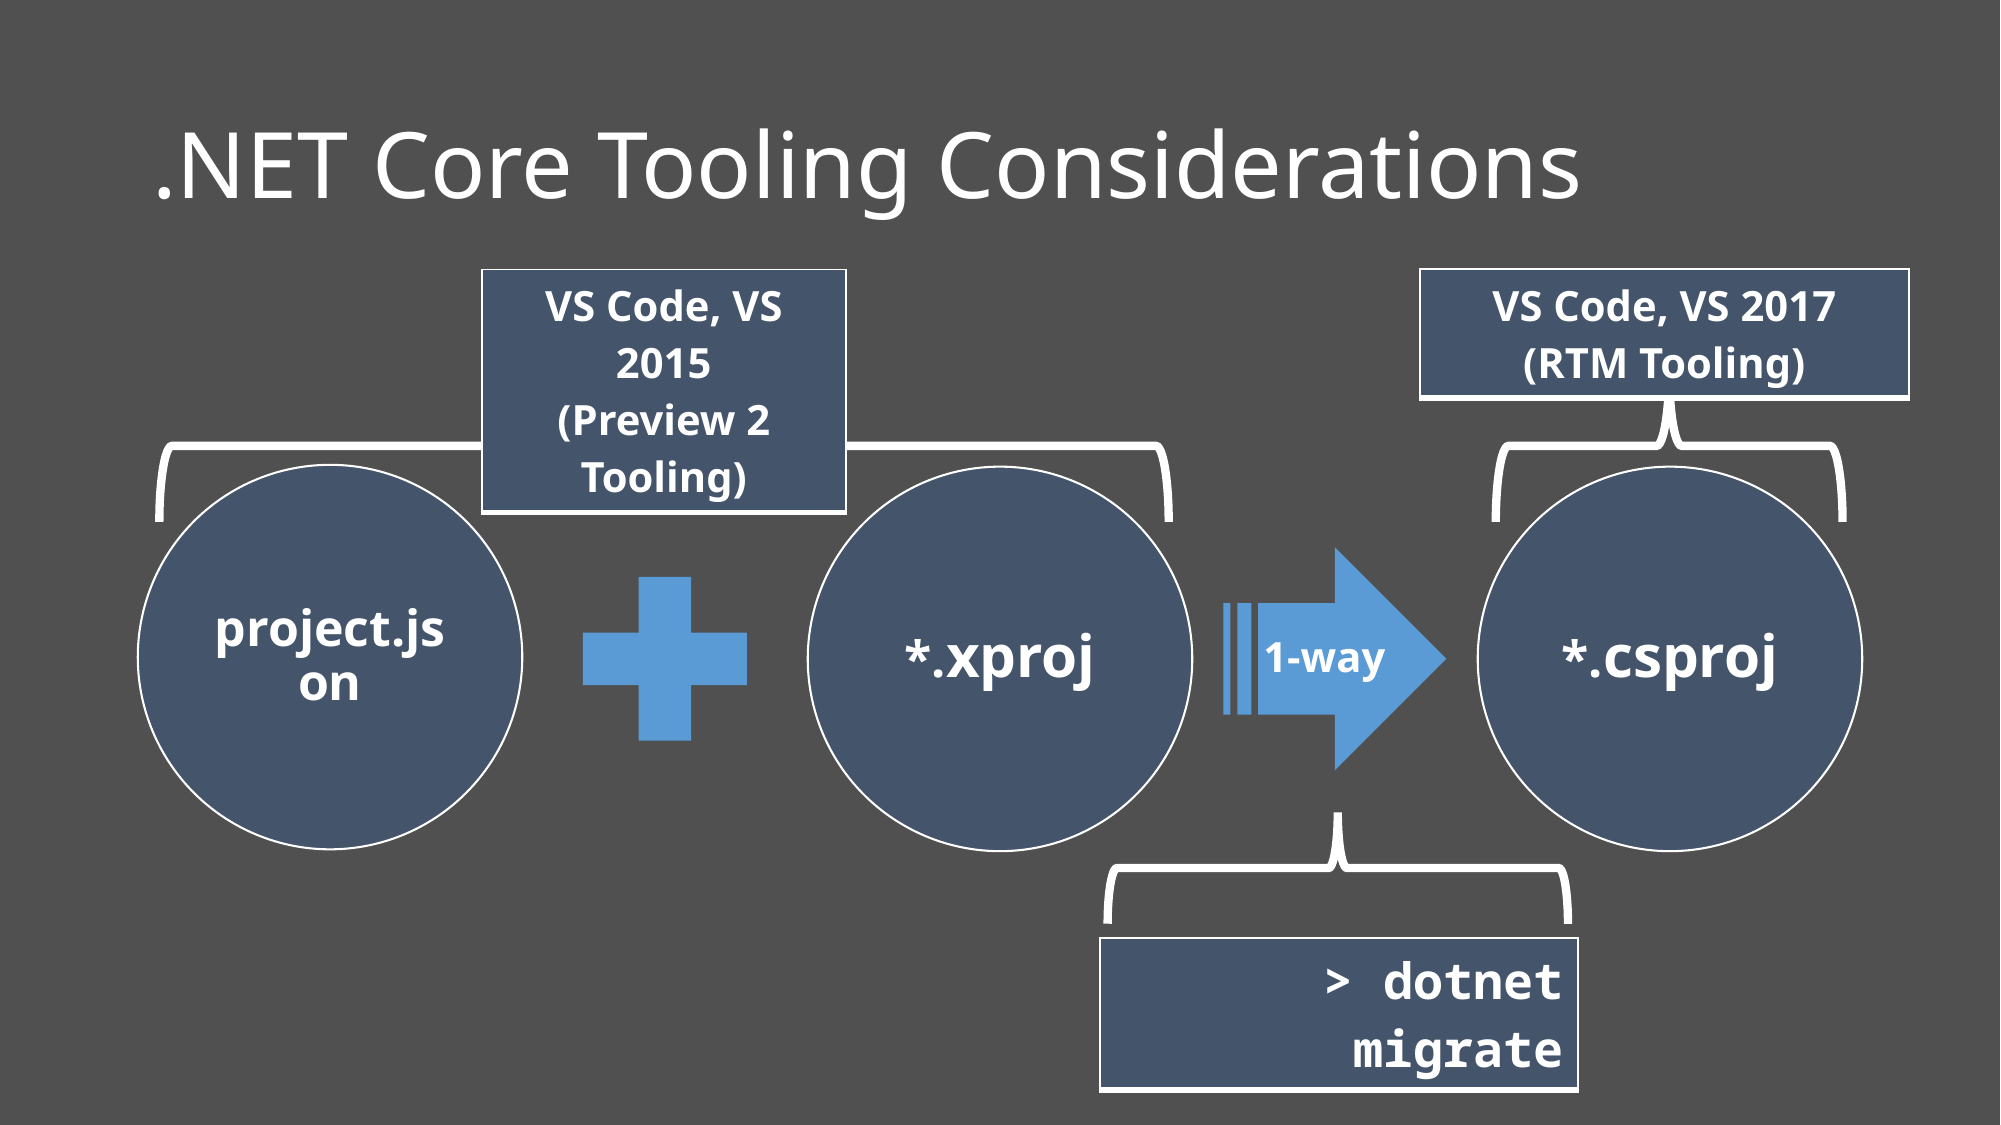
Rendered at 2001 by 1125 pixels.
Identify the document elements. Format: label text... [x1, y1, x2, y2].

title .NET Core Tooling Considerations [137, 59, 1863, 278]
table_header VS Code, VS 2015 (Preview 2 Tooling) [483, 270, 845, 301]
table_header > dotnet migrate [1101, 1016, 1577, 1087]
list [137, 301, 1863, 1016]
text_box [148, 240, 1942, 302]
table_header VS Code, VS 2017 (RTM Tooling) [1421, 270, 1908, 395]
